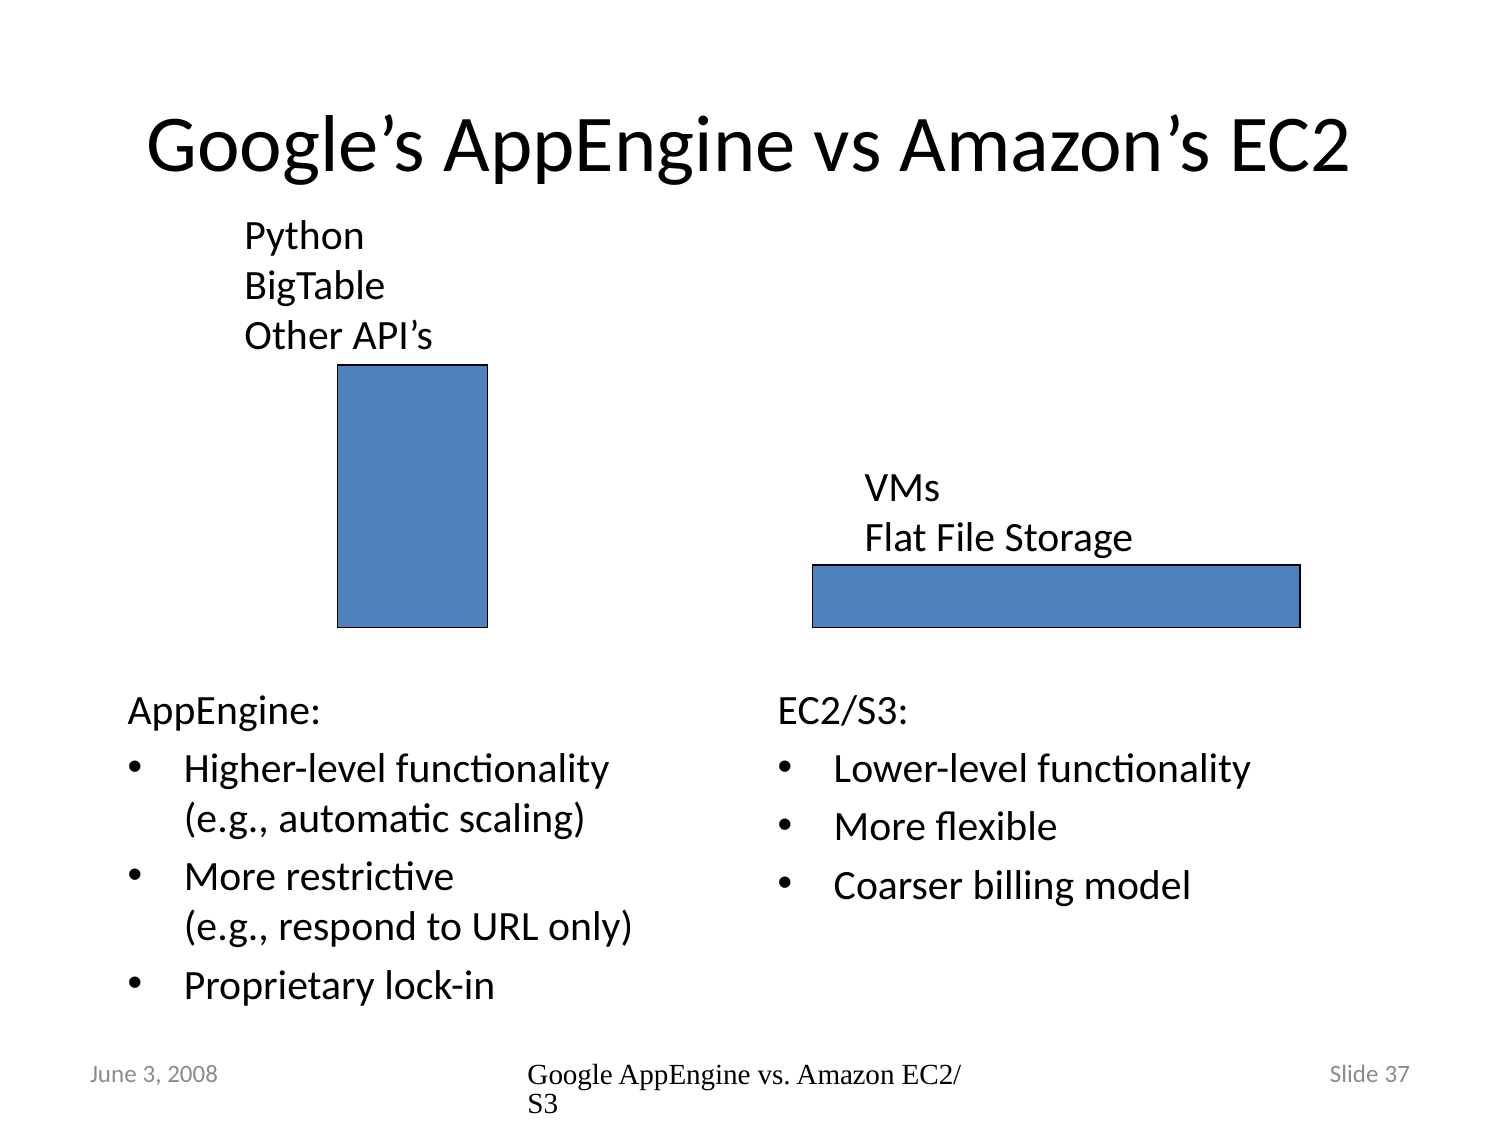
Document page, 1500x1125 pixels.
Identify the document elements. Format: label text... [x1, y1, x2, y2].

text_box [337, 365, 488, 628]
footer Google AppEngine vs. Amazon EC2/S3 [512, 1042, 988, 1103]
list AppEngine: Higher-level functionality (e.g., automatic scaling) More restrictive (e.g., respond to URL only) Proprietary lock-in [112, 675, 738, 1038]
text_box [812, 565, 1300, 628]
list EC2/S3: Lower-level functionality More flexible Coarser billing model [762, 675, 1388, 1038]
text_box Python BigTable Other API’s [229, 200, 593, 365]
slide_number Slide 37 [1074, 1042, 1425, 1103]
text_box VMs Flat File Storage [849, 452, 1213, 568]
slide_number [75, 1042, 425, 1103]
title Google’s AppEngine vs Amazon’s EC2 [75, 45, 1425, 233]
